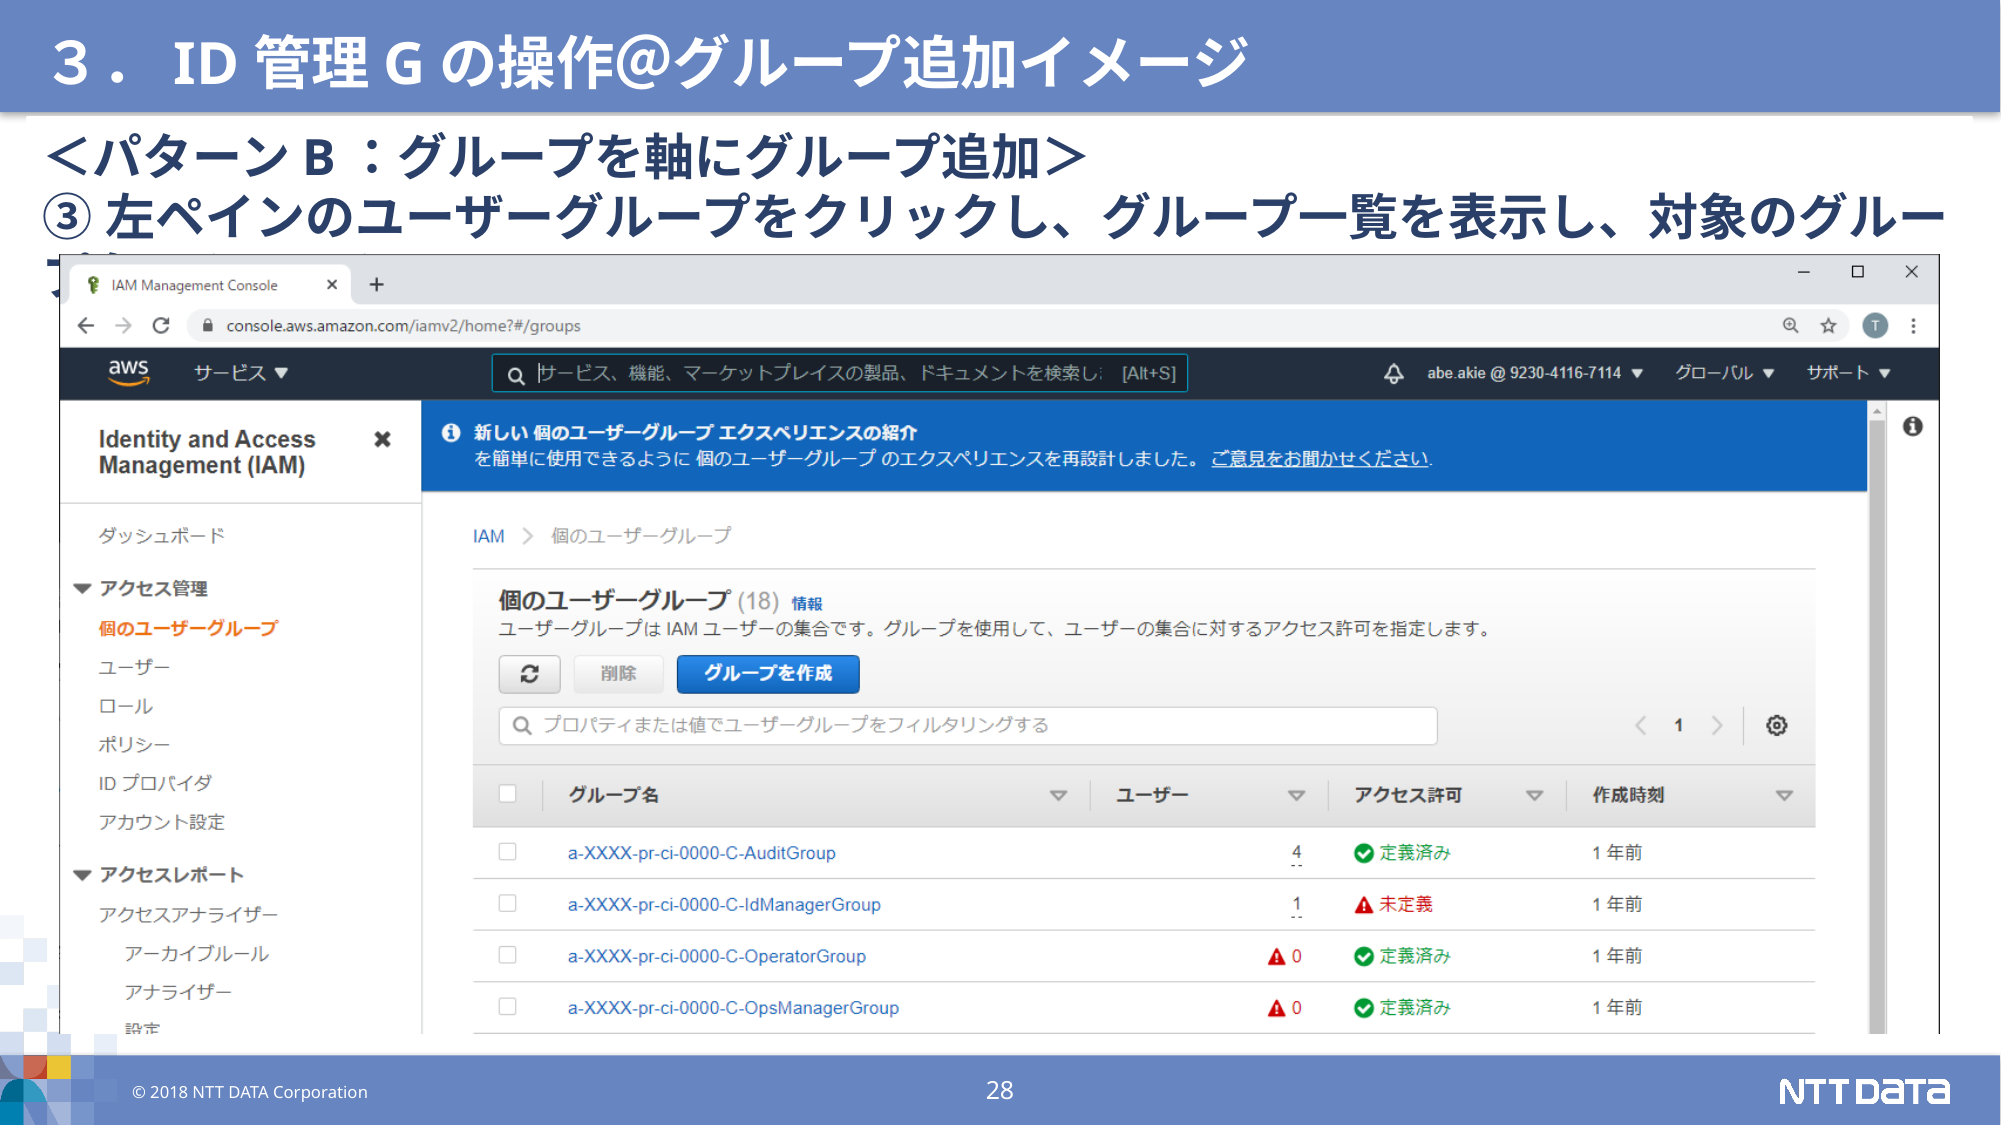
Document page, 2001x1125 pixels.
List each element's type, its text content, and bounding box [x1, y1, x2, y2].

picture [1767, 1066, 1962, 1116]
list ３．ID管理Gの操作＠グループ追加イメージ [28, 0, 1972, 113]
text_box ＜パターンB：グループを軸にグループ追加＞ ③左ペインのユーザーグループをクリックし、グループ一覧を表示し、対象のグループ名をクリック [26, 116, 1973, 315]
picture [0, 253, 1940, 1125]
